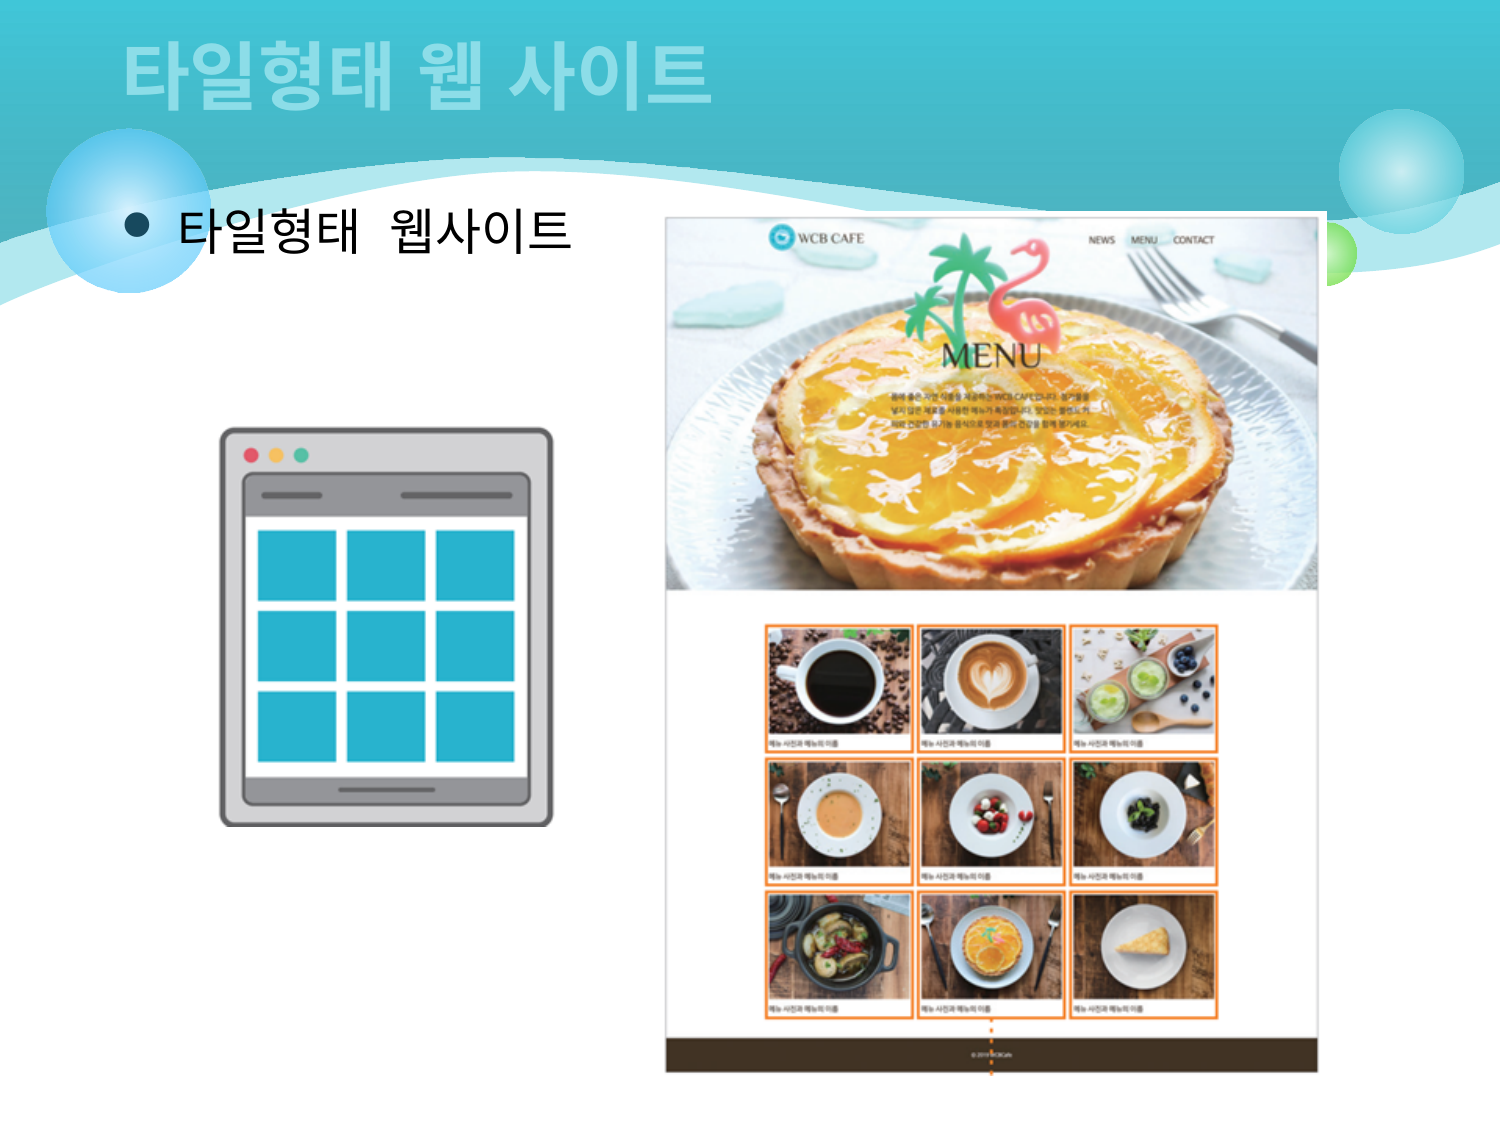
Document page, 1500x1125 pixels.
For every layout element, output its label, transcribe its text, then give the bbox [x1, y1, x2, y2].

picture [662, 211, 1327, 1077]
picture [201, 421, 567, 828]
list 타일형태 웹사이트 [106, 192, 1396, 411]
text_box 타일형태 웹 사이트 [105, 9, 1456, 139]
